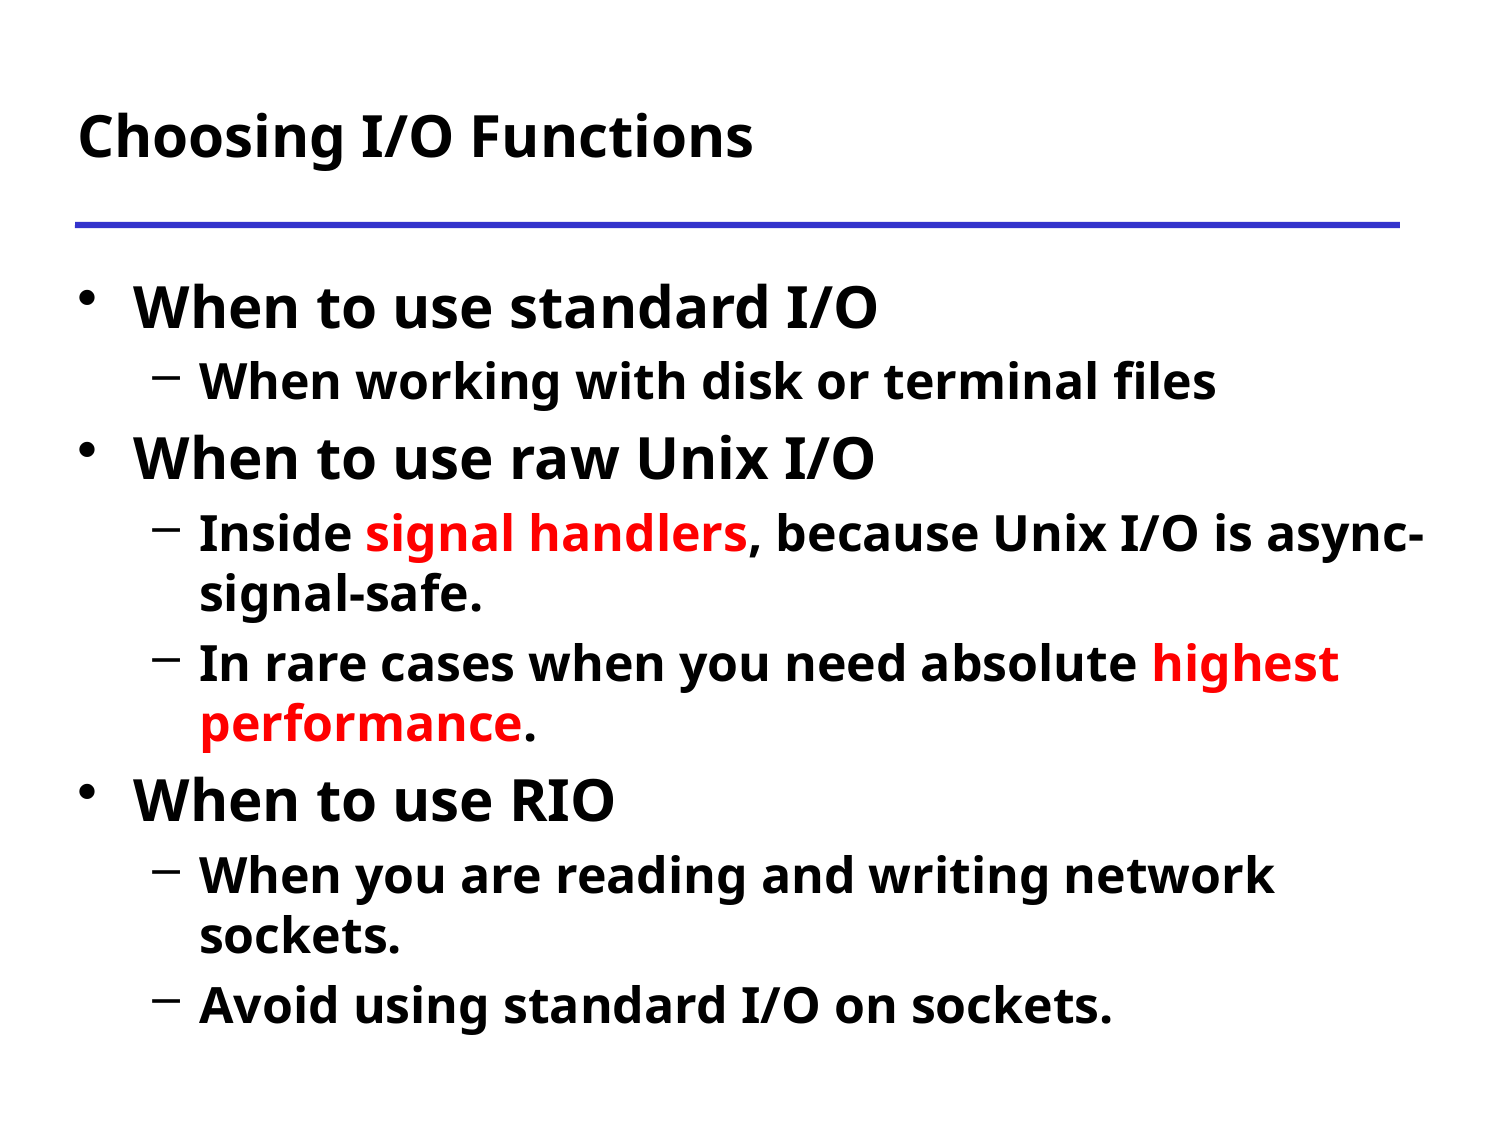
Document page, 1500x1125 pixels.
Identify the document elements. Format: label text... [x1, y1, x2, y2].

list When to use standard I/O When working with disk or terminal files When to use raw Unix I/O Inside signal handlers, because Unix I/O is async-signal-safe. In rare cases when you need absolute highest performance. When to use RIO When you are reading and writing network sockets. Avoid using standard I/O on sockets. [62, 262, 1453, 1063]
title Choosing I/O Functions [62, 87, 1191, 182]
